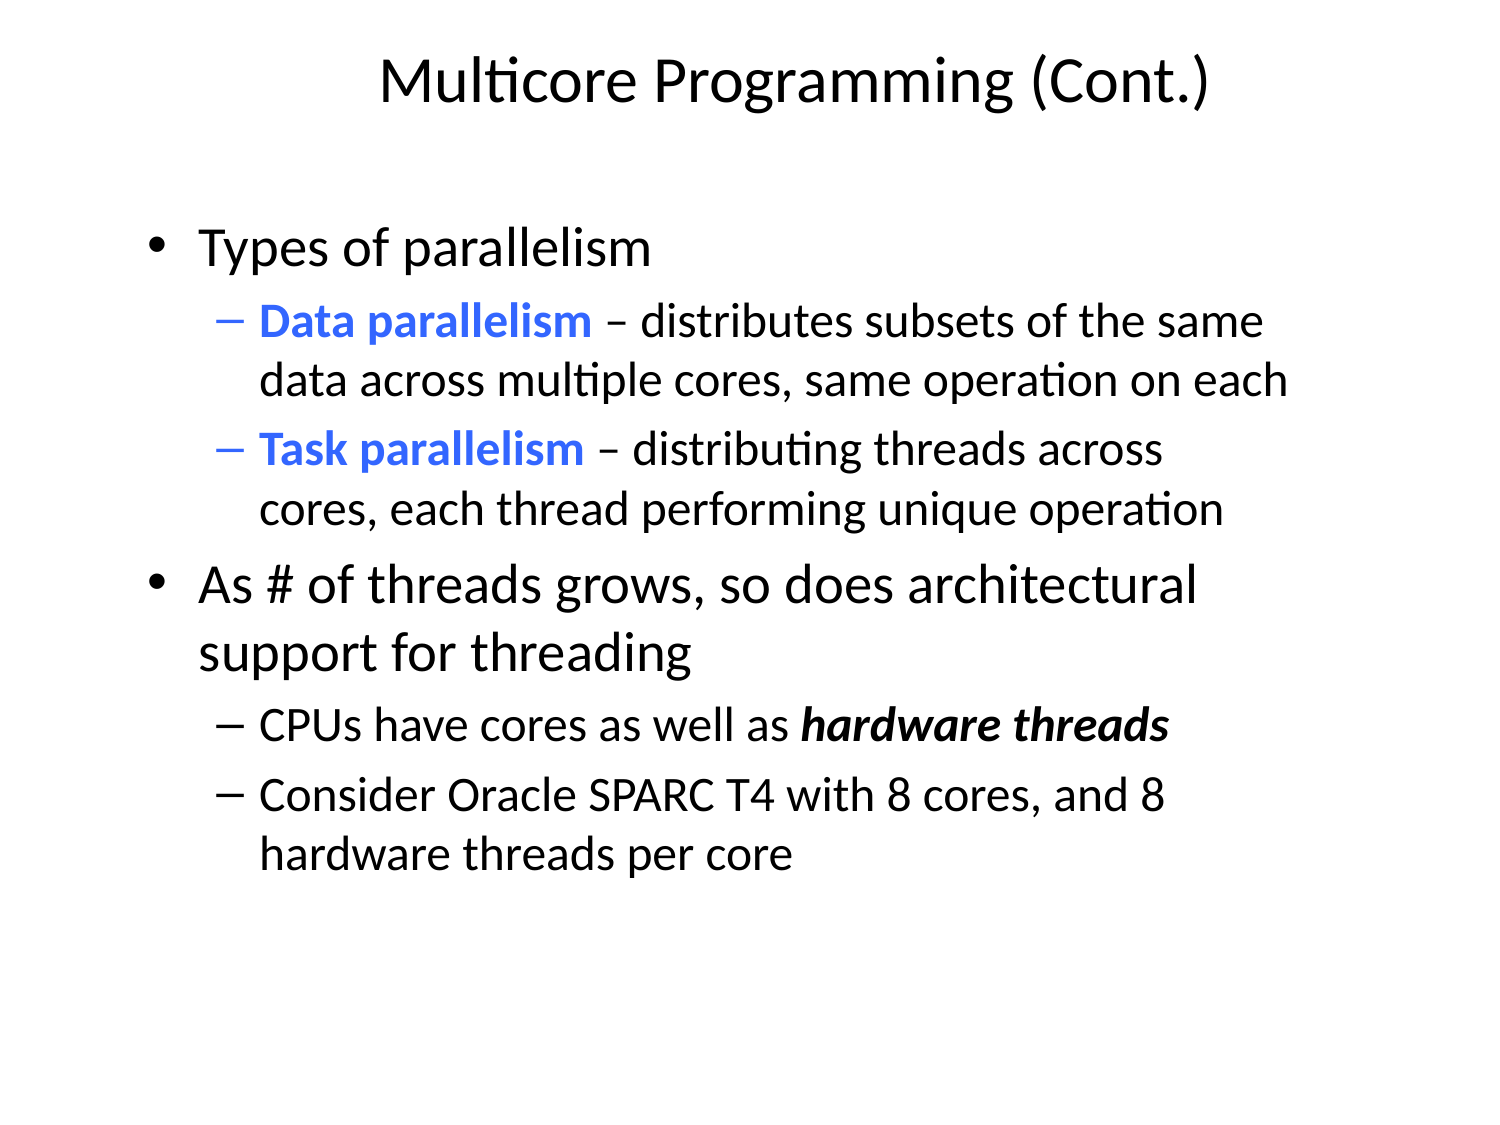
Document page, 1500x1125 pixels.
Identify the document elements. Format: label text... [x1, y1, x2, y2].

title Multicore Programming (Cont.) [166, 28, 1425, 124]
list Types of parallelism Data parallelism – distributes subsets of the same data across multiple cores, same operation on each Task parallelism – distributing threads across cores, each thread performing unique operation As # of threads grows, so does architectural support for threading CPUs have cores as well as hardware threads Consider Oracle SPARC T4 with 8 cores, and 8 hardware threads per core [132, 202, 1307, 946]
